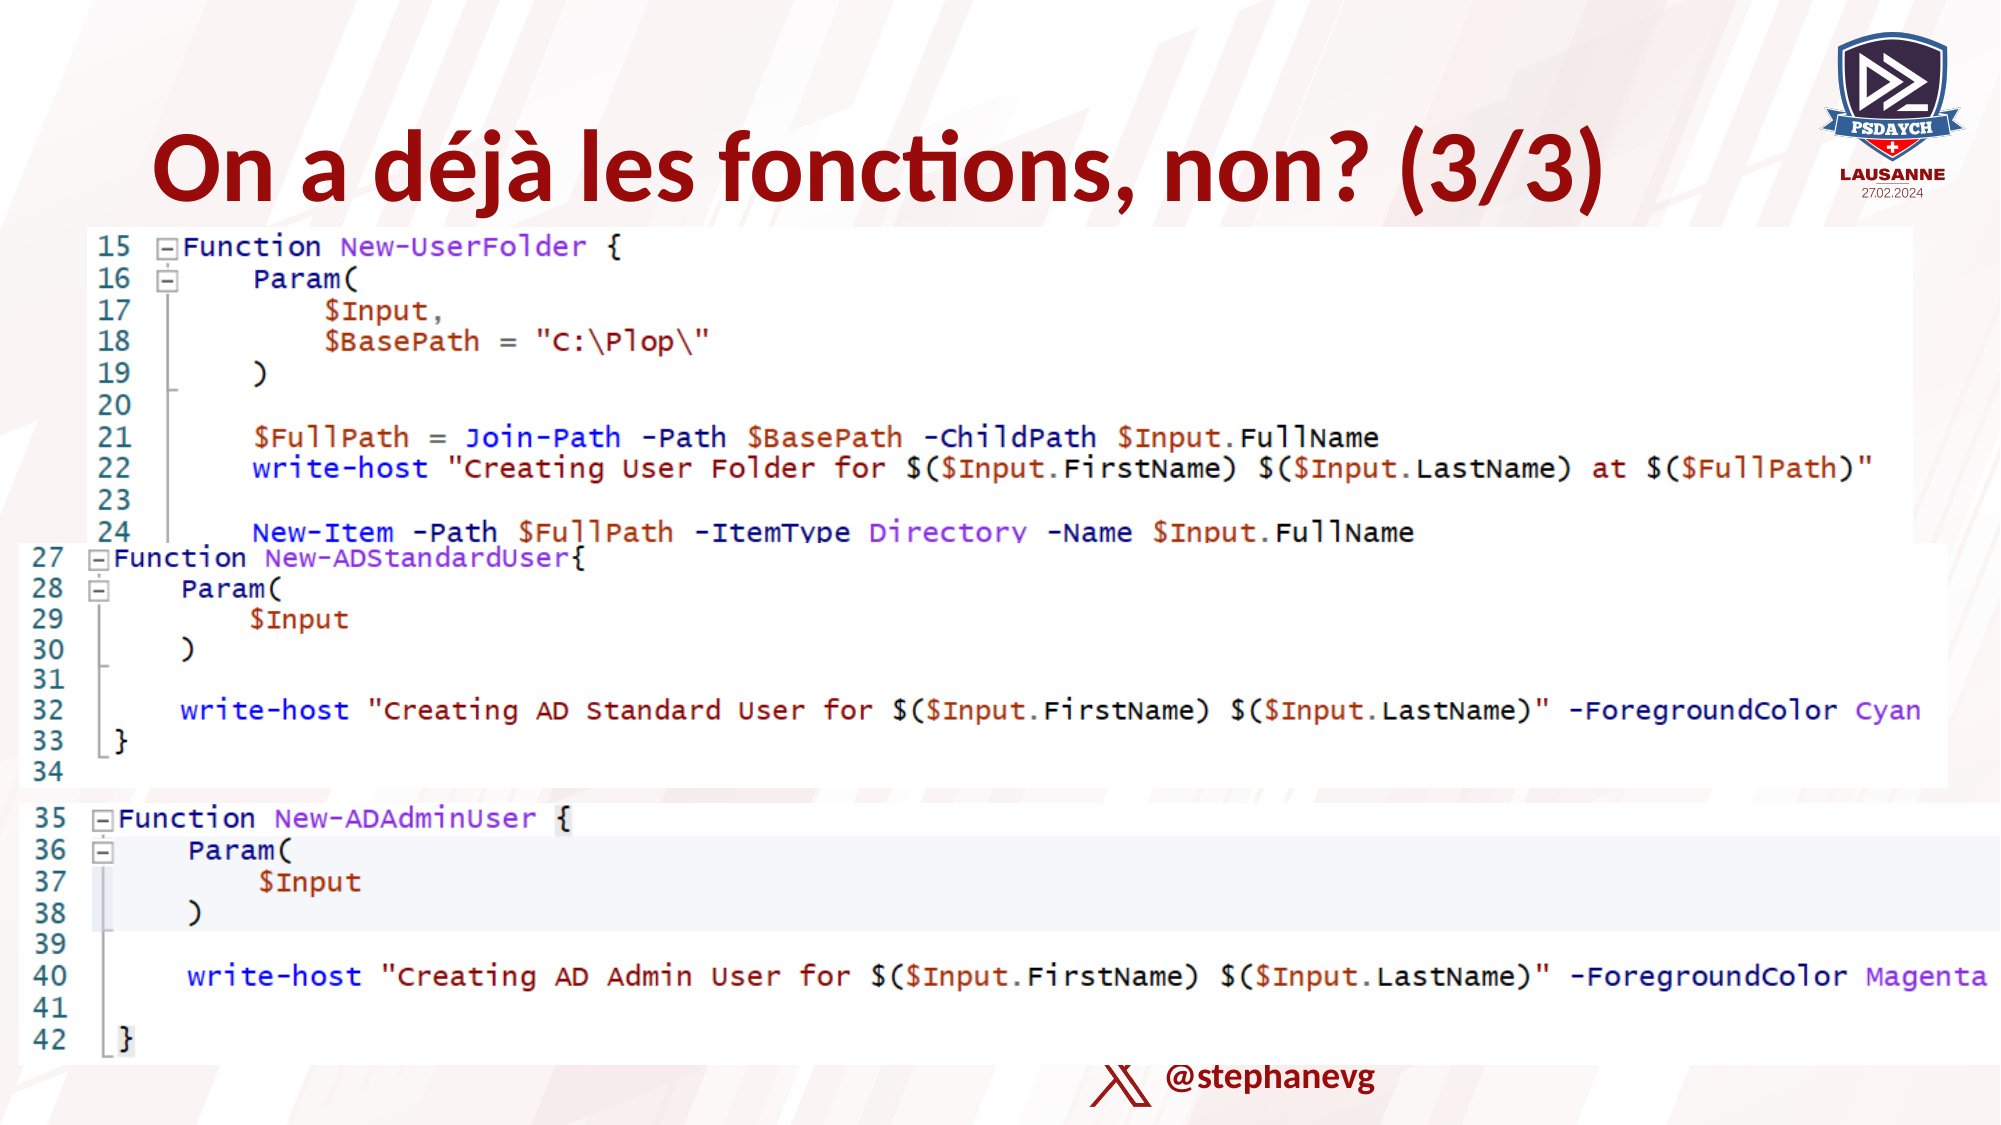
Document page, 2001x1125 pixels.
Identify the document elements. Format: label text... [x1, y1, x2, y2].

title On a déjà les fonctions, non? (3/3) [137, 59, 1735, 227]
picture [0, 0, 2000, 1125]
